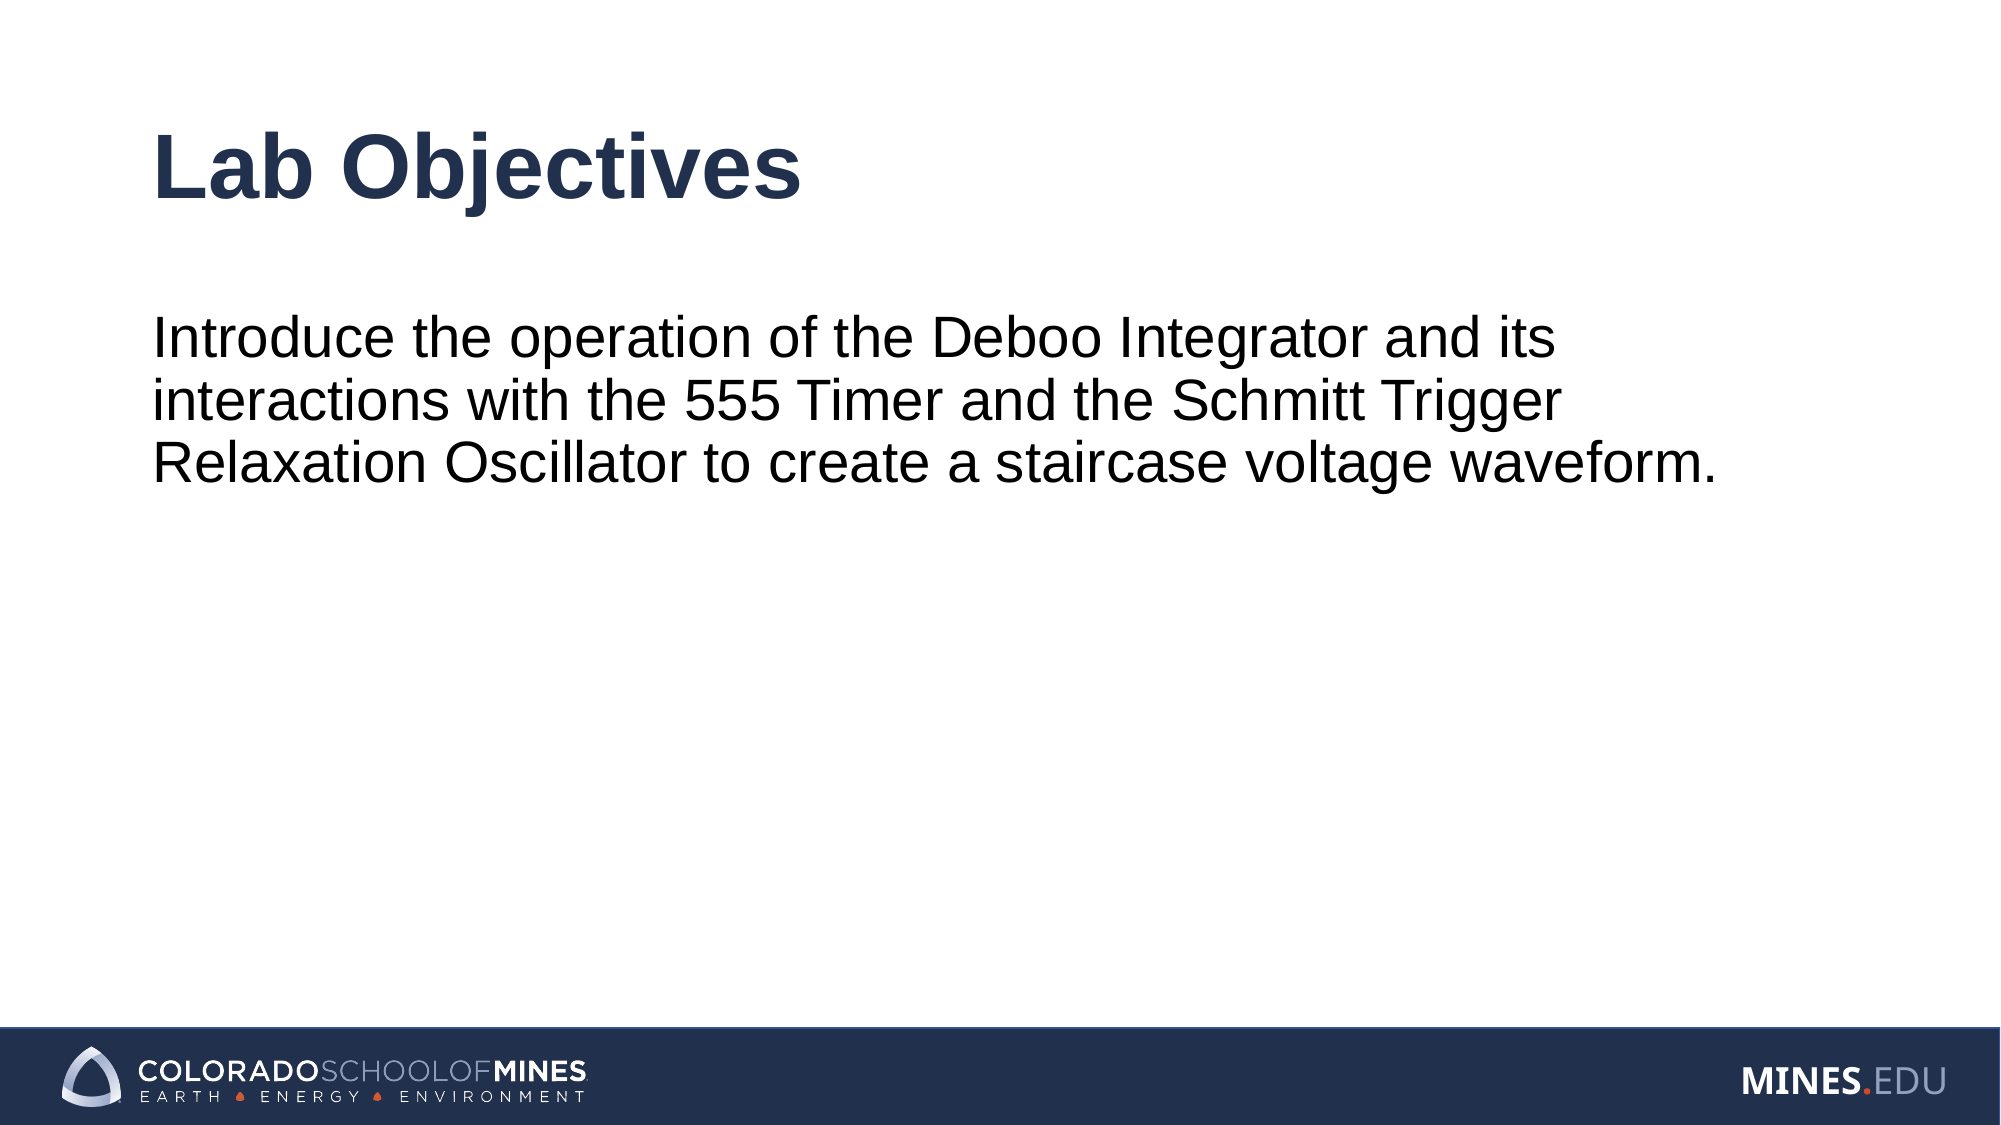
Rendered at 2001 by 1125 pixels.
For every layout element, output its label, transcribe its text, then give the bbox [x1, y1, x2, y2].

title Lab Objectives [137, 59, 1863, 278]
list Introduce the operation of the Deboo Integrator and its interactions with the 555 Timer and the Schmitt Trigger Relaxation Oscillator to create a staircase voltage waveform. [137, 299, 1863, 889]
picture [62, 1046, 588, 1107]
